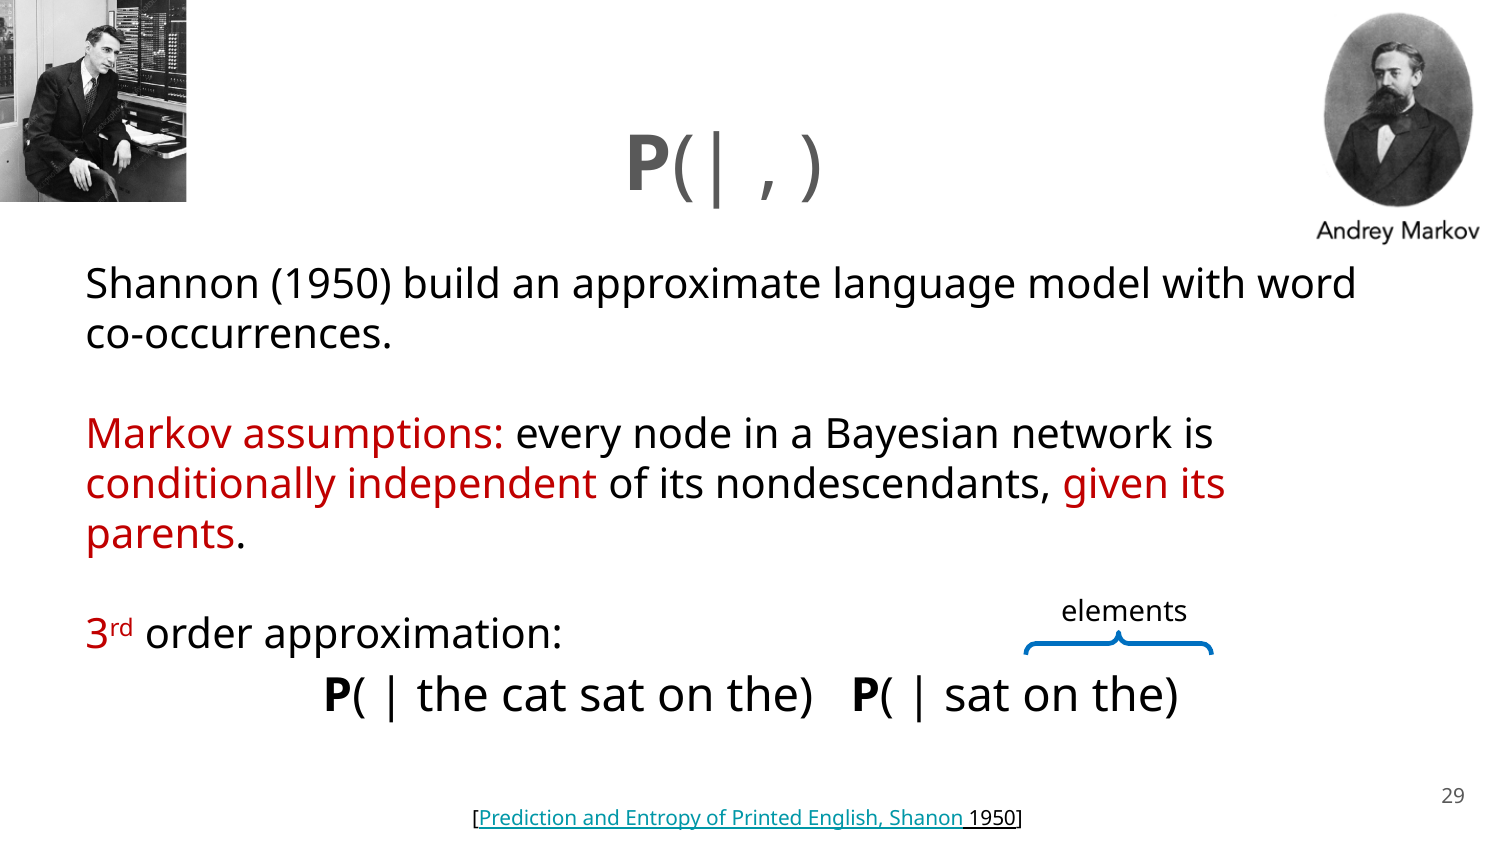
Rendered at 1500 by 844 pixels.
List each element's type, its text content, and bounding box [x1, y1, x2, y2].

picture [0, 0, 187, 203]
slide_number 29 [1389, 764, 1480, 830]
text_box Shannon (1950) build an approximate language model with word co-occurrences. Markov assumptions: every node in a Bayesian network is conditionally independent of its nondescendants, given its parents. 3rd order approximation: [70, 249, 1389, 715]
text_box [1025, 632, 1212, 655]
picture [1281, 0, 1500, 265]
text_box [Prediction and Entropy of Printed English, Shanon 1950] [312, 797, 1188, 841]
